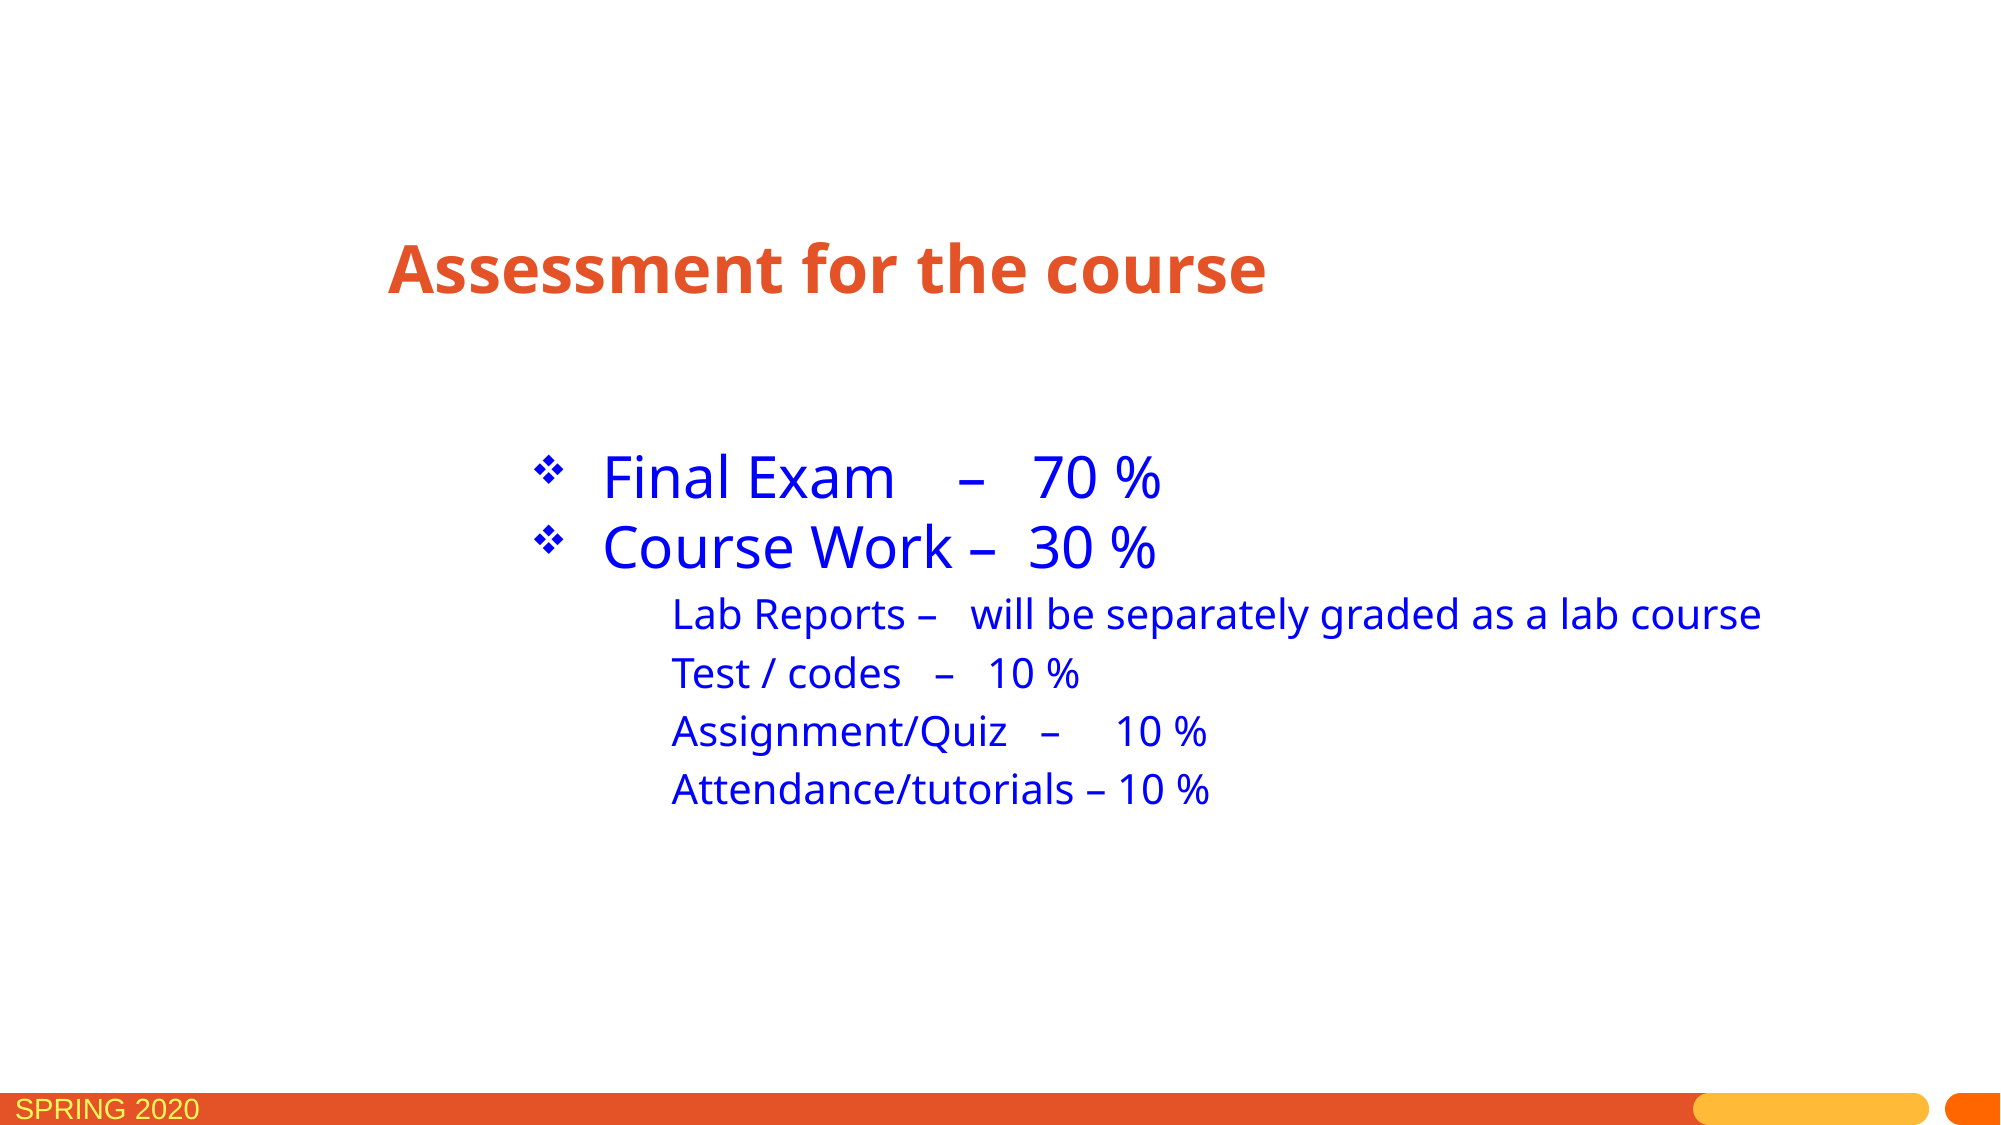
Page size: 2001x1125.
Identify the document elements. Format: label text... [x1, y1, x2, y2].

title Assessment for the course [373, 208, 1461, 327]
list Final Exam – 70 % Course Work – 30 % Lab Reports – will be separately graded as a lab course Test / codes – 10 % Assignment/Quiz – 10 % Attendance/tutorials – 10 % [515, 432, 1839, 941]
